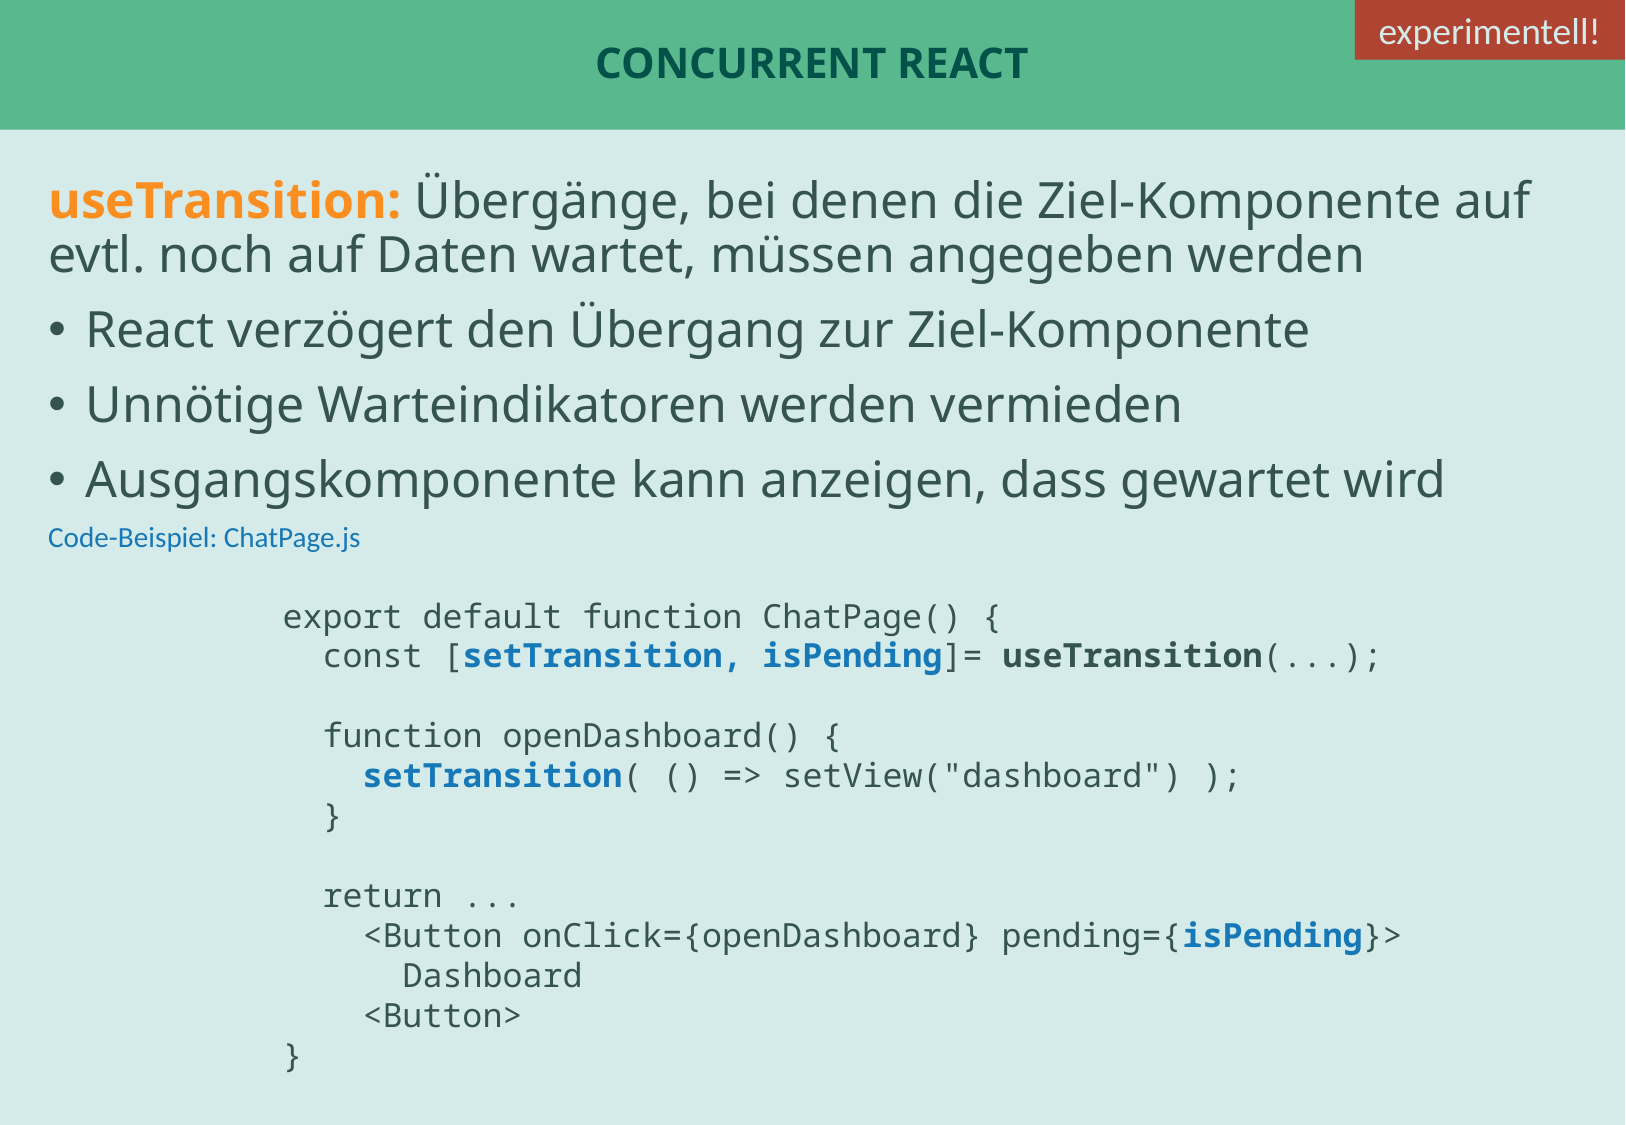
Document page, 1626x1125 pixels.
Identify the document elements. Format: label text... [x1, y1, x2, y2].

text_box experimentell! [1354, 0, 1625, 60]
text_box Code-Beispiel: ChatPage.js [33, 510, 648, 561]
text_box export default function ChatPage() { const [setTransition, isPending]= useTransition(...); function openDashboard() { setTransition( () => setView("dashboard") ); } return ... <Button onClick={openDashboard} pending={isPending}> Dashboard <Button> } [267, 587, 1625, 1082]
list useTransition: Übergänge, bei denen die Ziel-Komponente auf evtl. noch auf Daten wartet, müssen angegeben werden React verzögert den Übergang zur Ziel-Komponente Unnötige Warteindikatoren werden vermieden Ausgangskomponente kann anzeigen, dass gewartet wird [33, 168, 1592, 1043]
title concurrent React [0, 0, 1625, 130]
